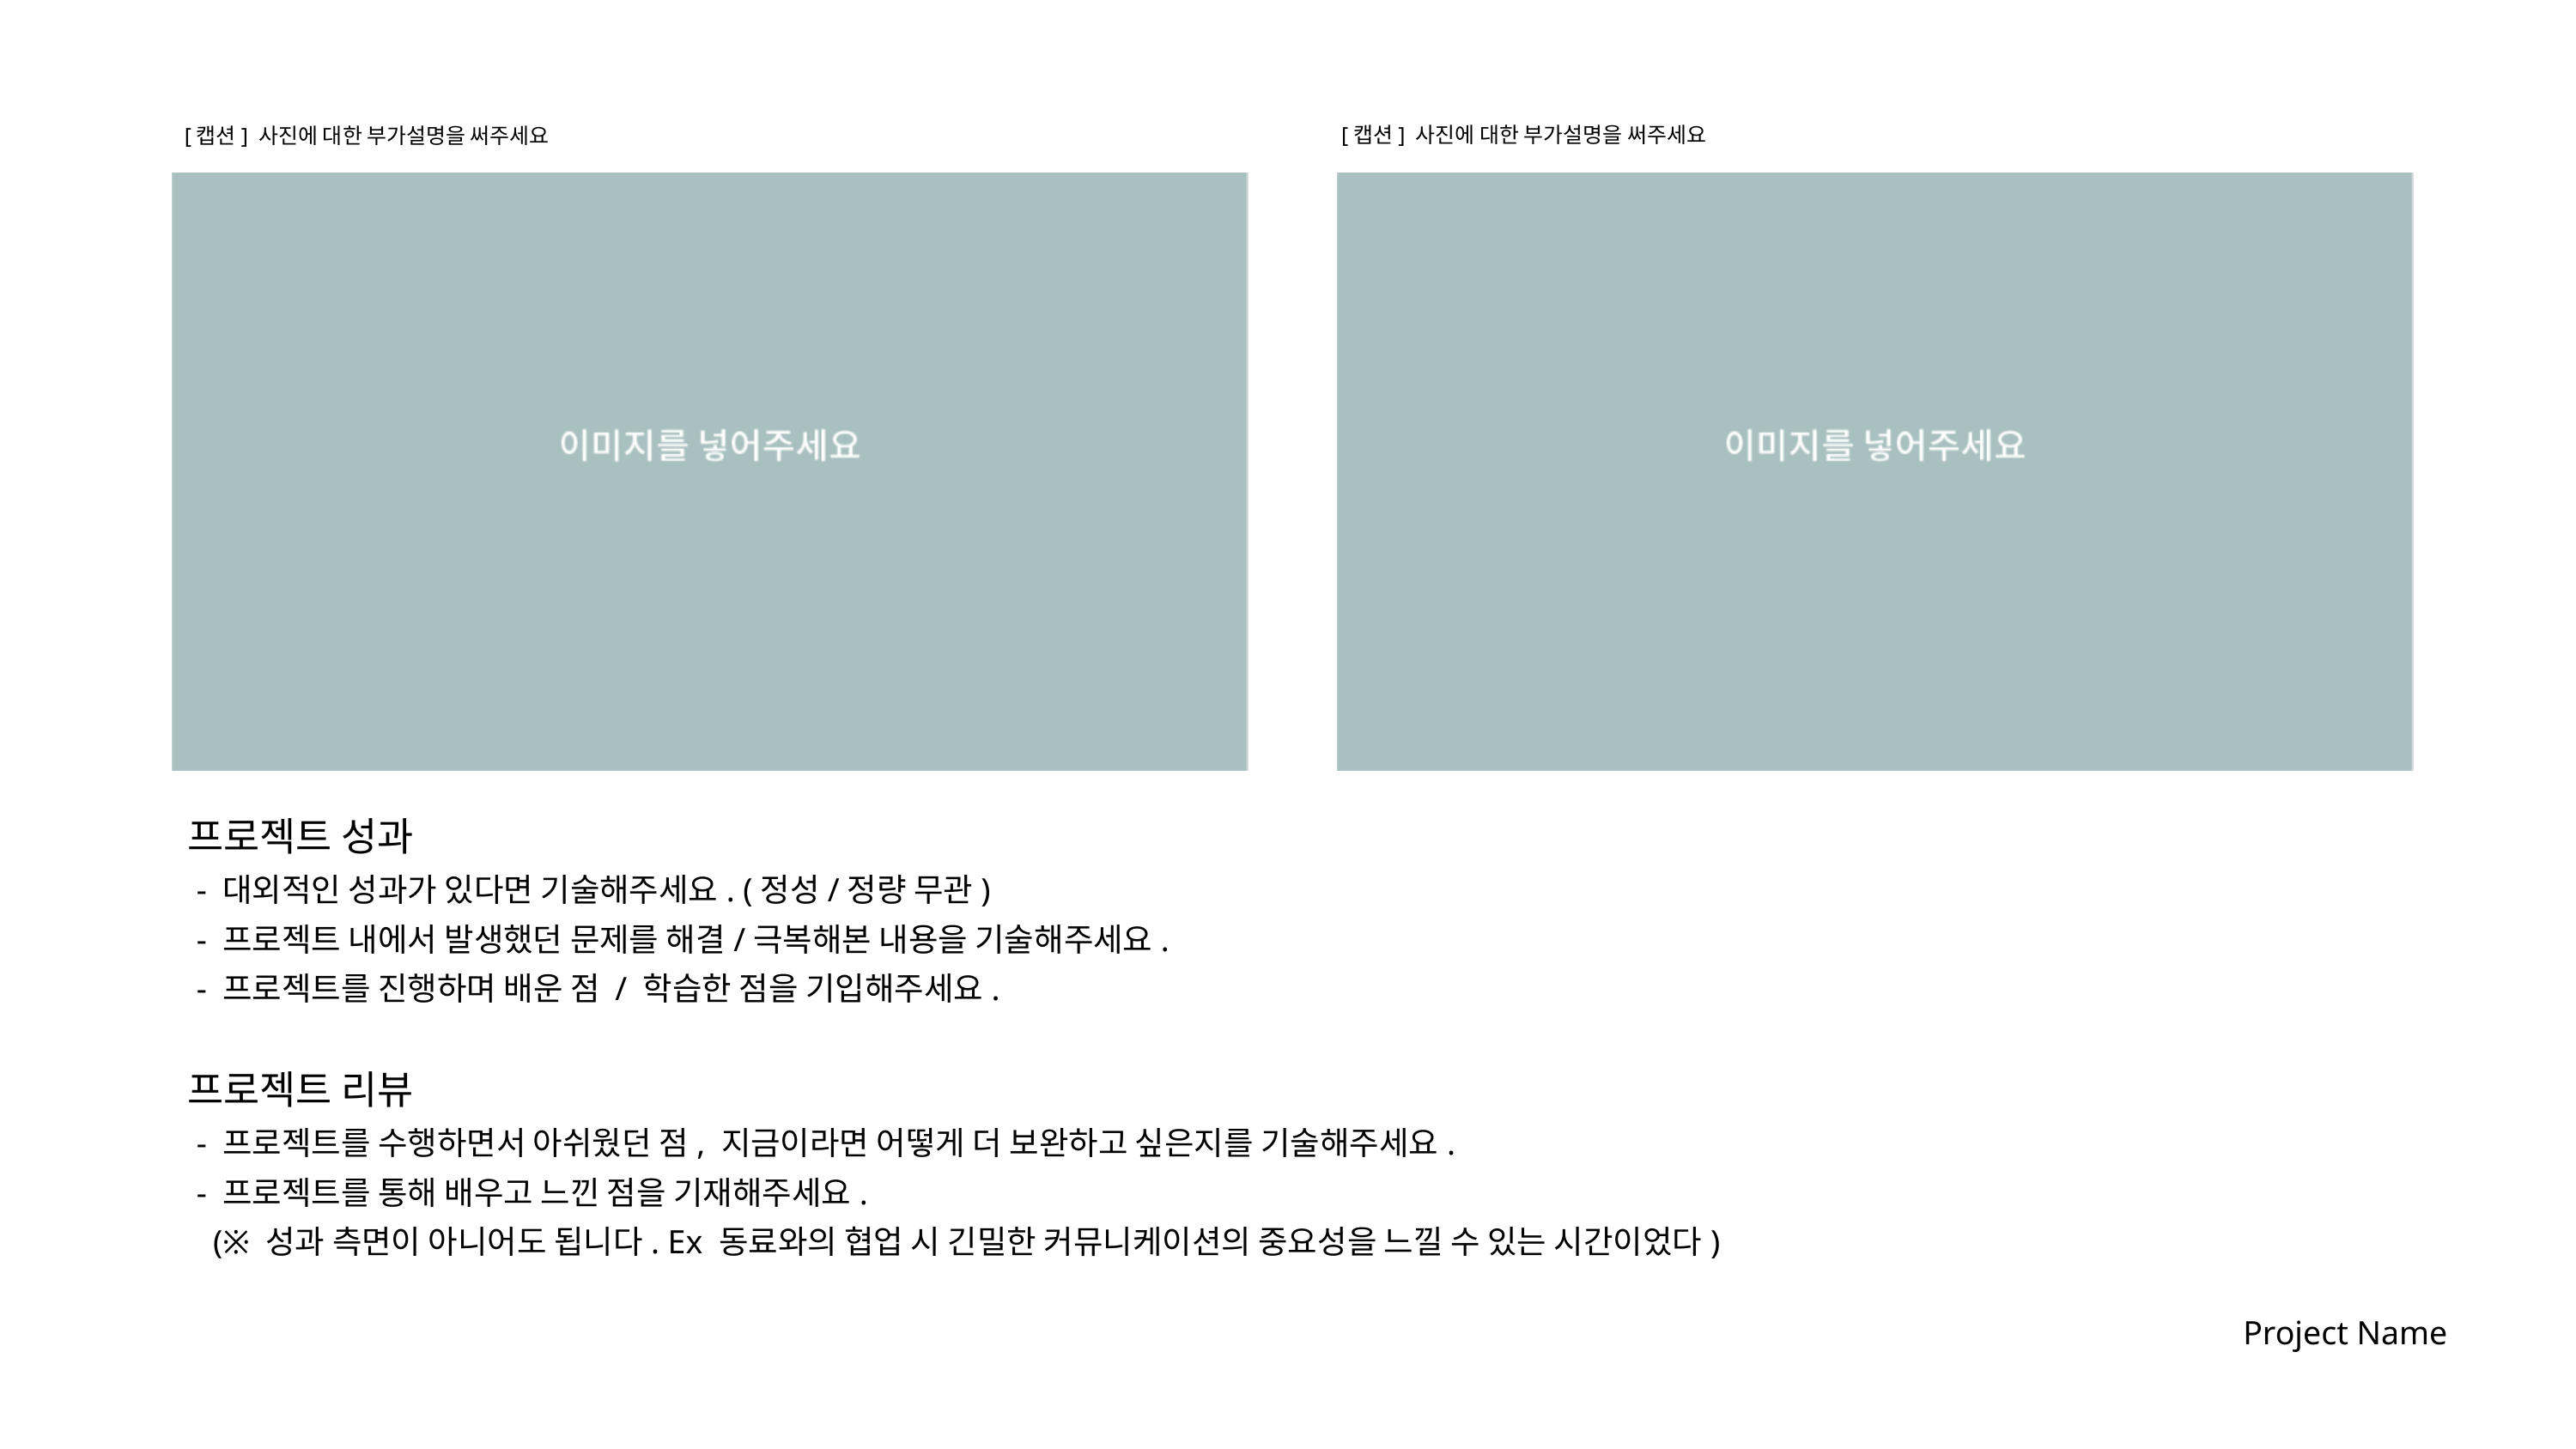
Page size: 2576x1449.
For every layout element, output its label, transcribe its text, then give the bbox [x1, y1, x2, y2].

text_box 프로젝트 성과 - 대외적인 성과가 있다면 기술해주세요. (정성/정량 무관) - 프로젝트 내에서 발생했던 문제를 해결/극복해본 내용을 기술해주세요. - 프로젝트를 진행하며 배운 점 / 학습한 점을 기입해주세요. 프로젝트 리뷰 - 프로젝트를 수행하면서 아쉬웠던 점, 지금이라면 어떻게 더 보완하고 싶은지를 기술해주세요. - 프로젝트를 통해 배우고 느낀 점을 기재해주세요. (※ 성과 측면이 아니어도 됩니다. Ex 동료와의 협업 시 긴밀한 커뮤니케이션의 중요성을 느낄 수 있는 시간이었다) [175, 805, 2372, 1267]
text_box [캡션] 사진에 대한 부가설명을 써주세요 [171, 116, 1212, 155]
text_box Project Name [1590, 1306, 2461, 1358]
text_box [캡션] 사진에 대한 부가설명을 써주세요 [1328, 115, 2369, 155]
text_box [1336, 172, 2415, 772]
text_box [171, 172, 1249, 772]
